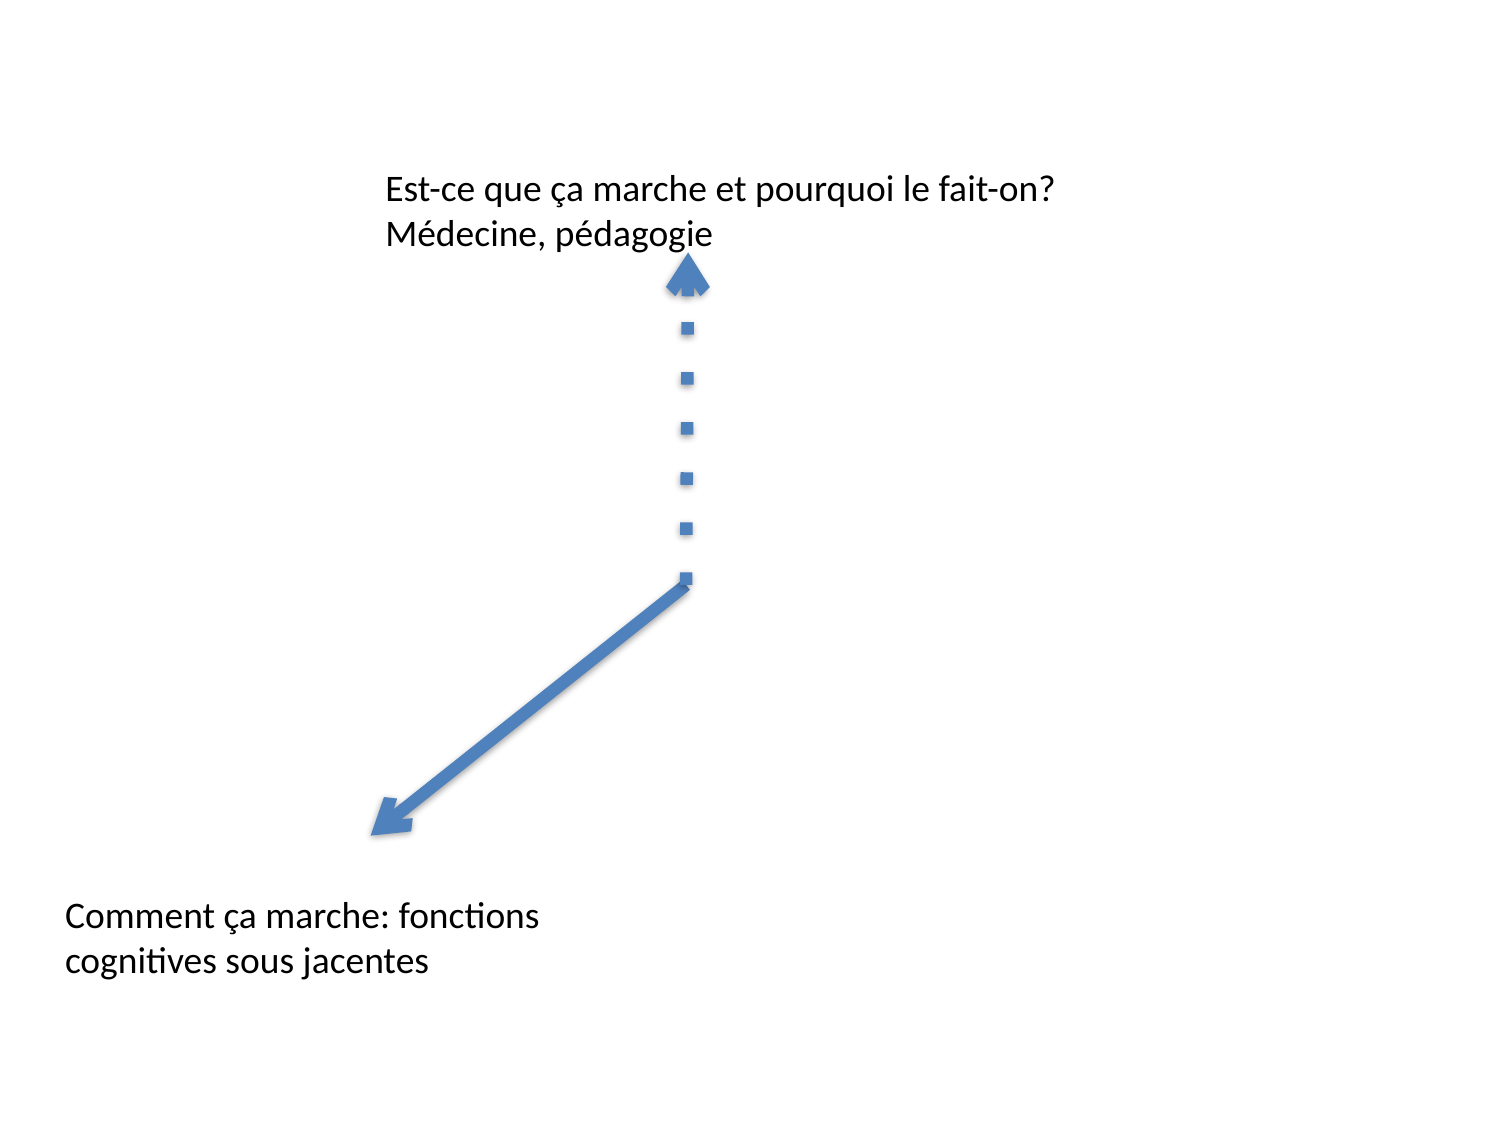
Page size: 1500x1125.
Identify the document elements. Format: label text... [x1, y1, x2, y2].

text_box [685, 252, 689, 586]
text_box Est-ce que ça marche et pourquoi le fait-on? Médecine, pédagogie [370, 156, 1099, 261]
text_box Comment ça marche: fonctions cognitives sous jacentes [50, 883, 600, 989]
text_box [370, 584, 687, 836]
